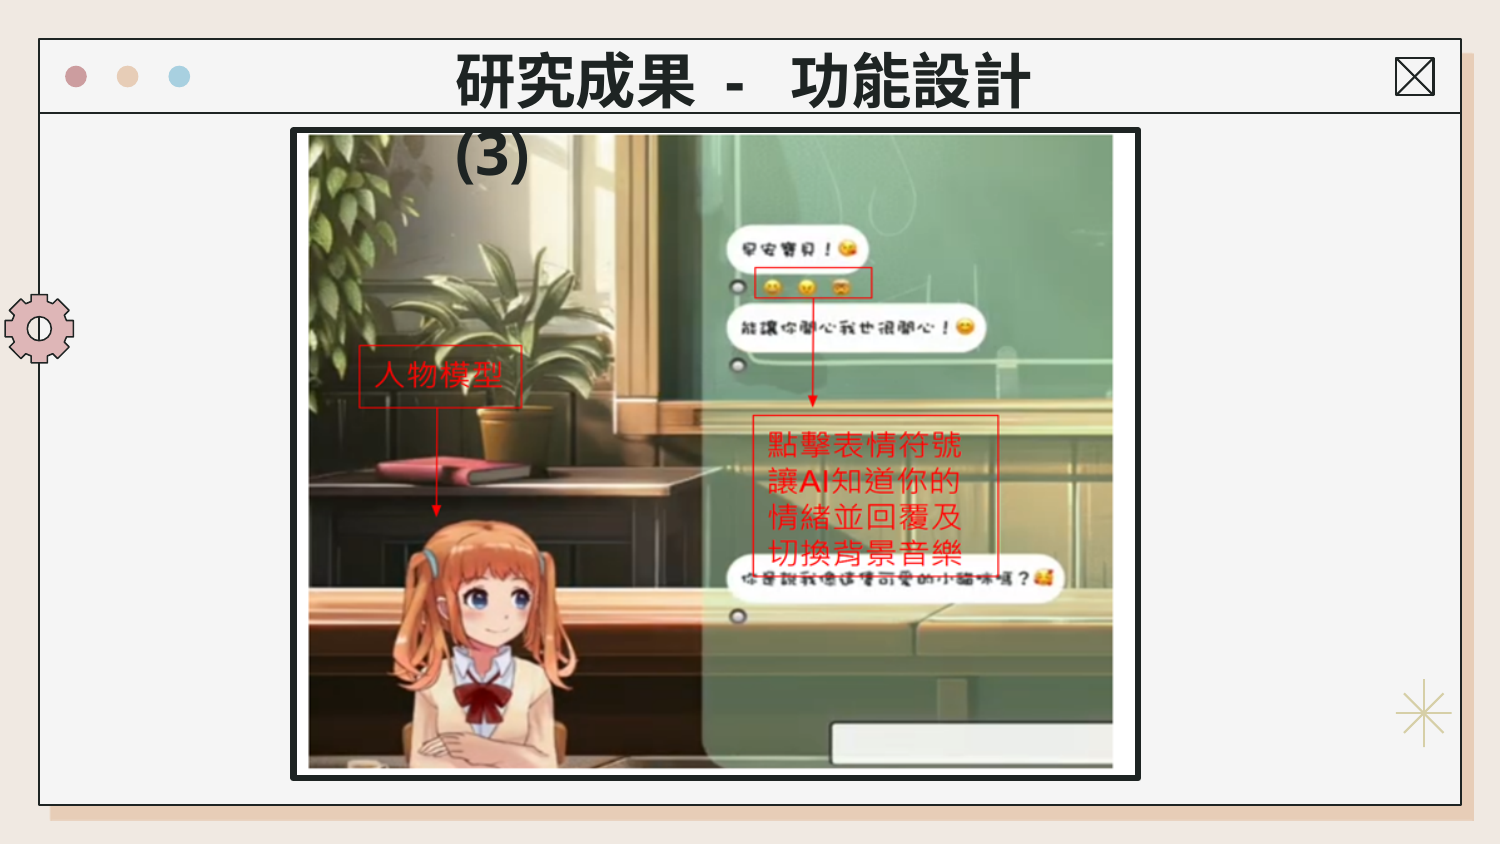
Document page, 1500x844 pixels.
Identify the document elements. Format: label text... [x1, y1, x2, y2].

text_box 研究成果 - 功能設計(3) [440, 27, 1087, 131]
picture [296, 132, 1136, 776]
